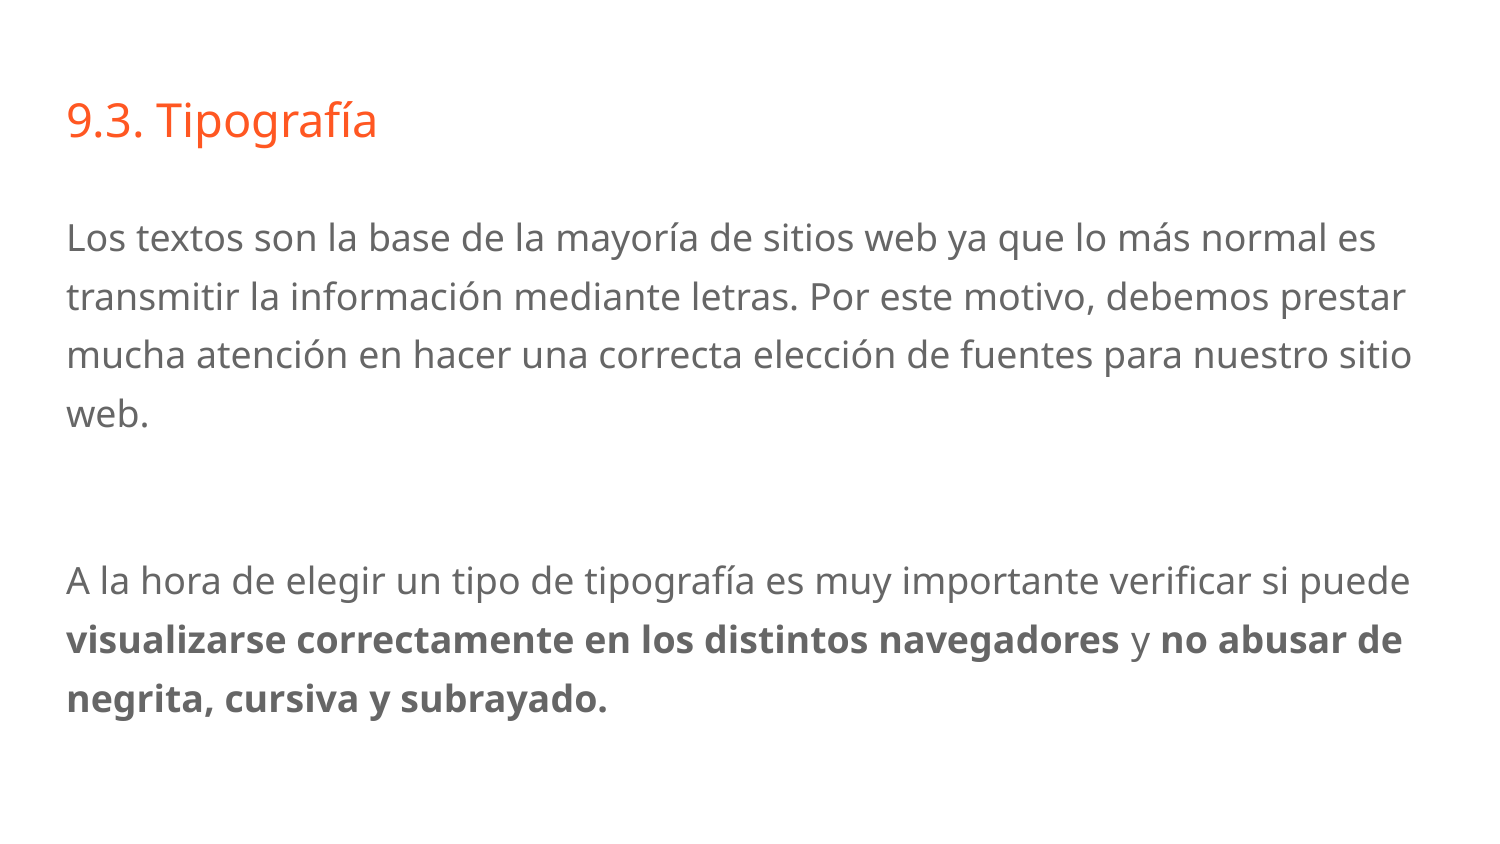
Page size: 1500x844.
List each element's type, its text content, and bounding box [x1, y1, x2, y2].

title 9.3. Tipografía [51, 72, 1449, 167]
list Los textos son la base de la mayoría de sitios web ya que lo más normal es transmitir la información mediante letras. Por este motivo, debemos prestar mucha atención en hacer una correcta elección de fuentes para nuestro sitio web. A la hora de elegir un tipo de tipografía es muy importante verificar si puede visualizarse correctamente en los distintos navegadores y no abusar de negrita, cursiva y subrayado. [51, 189, 1449, 750]
